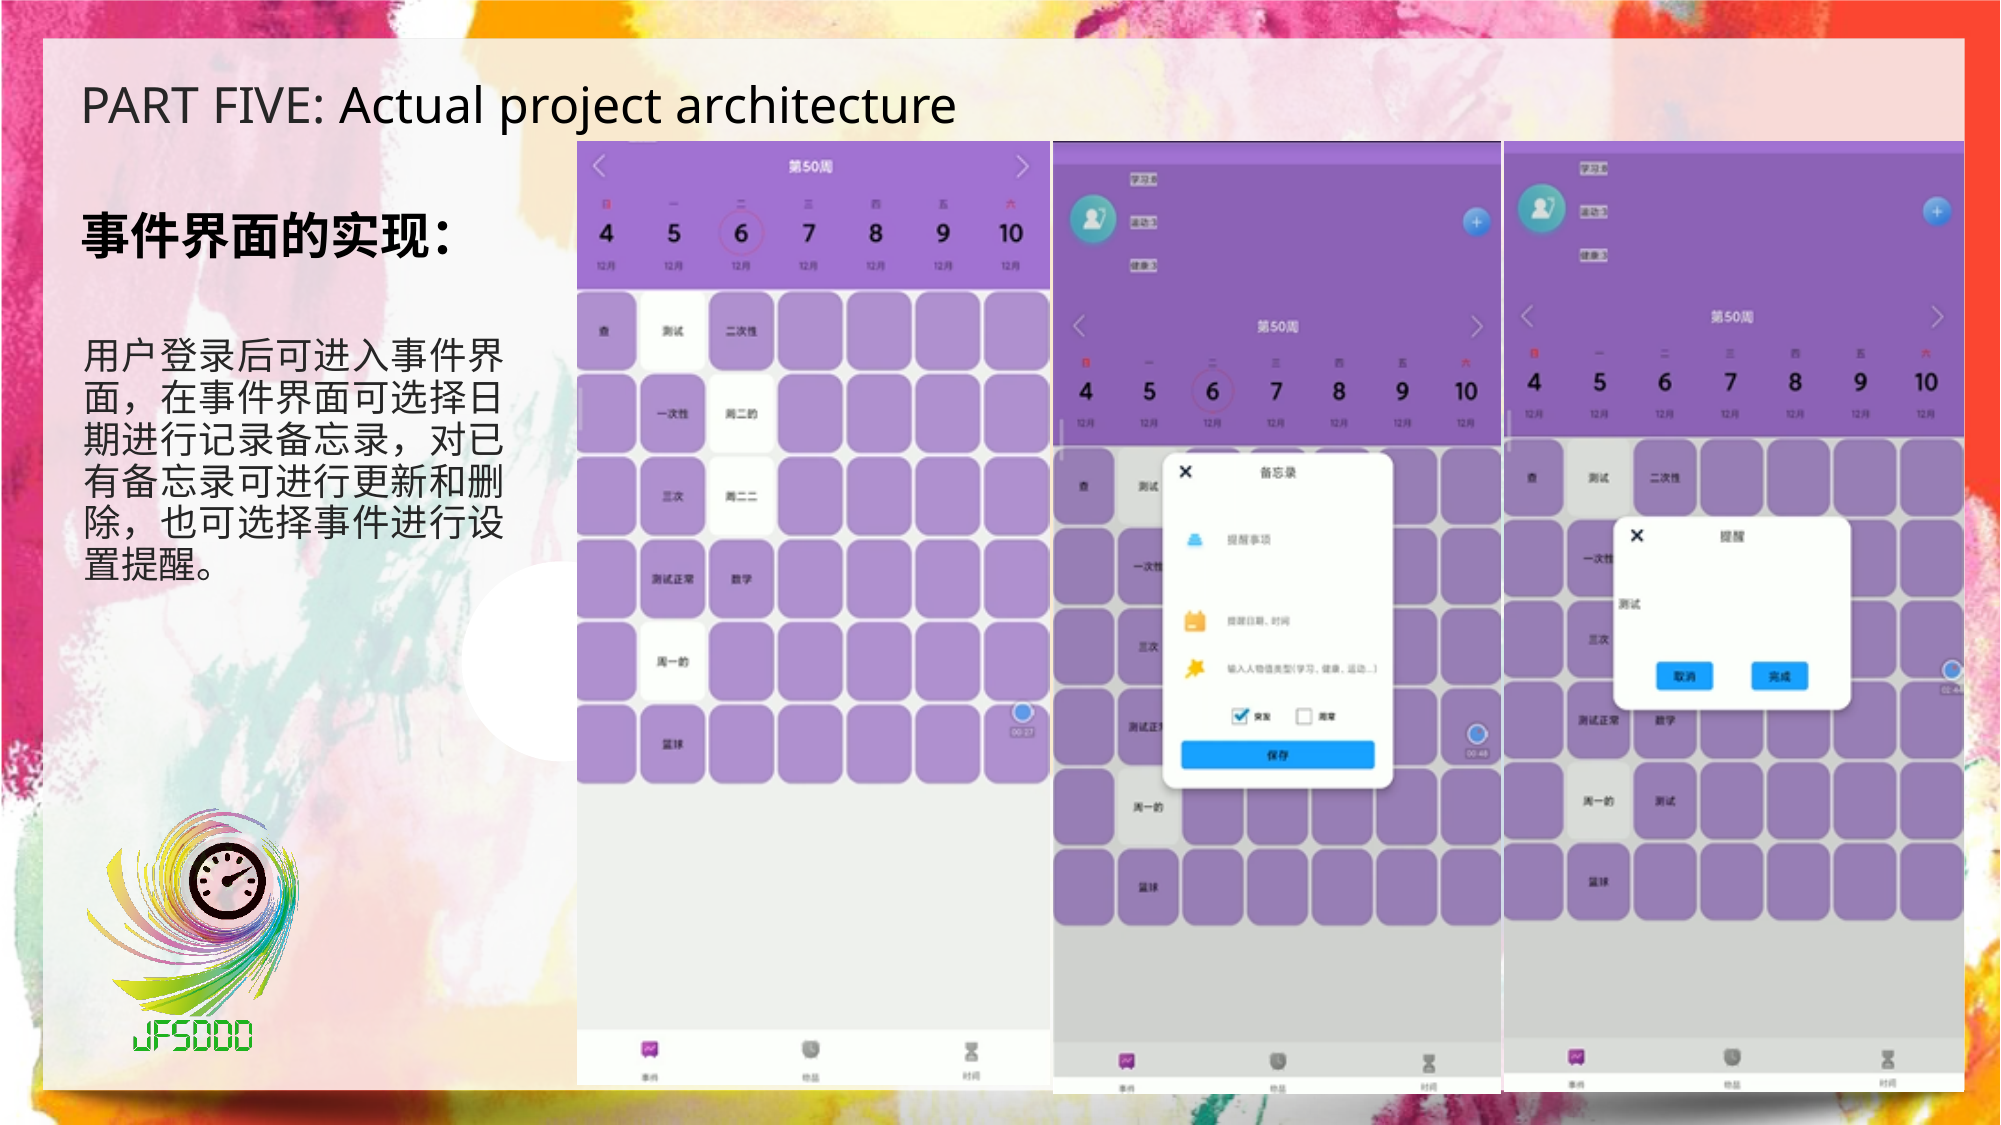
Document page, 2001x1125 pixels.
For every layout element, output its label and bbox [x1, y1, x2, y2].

picture [577, 141, 1050, 1085]
picture [3, 0, 2000, 1125]
picture [1052, 141, 1501, 1094]
text_box [38, 38, 1988, 1125]
picture [1504, 141, 1964, 1092]
